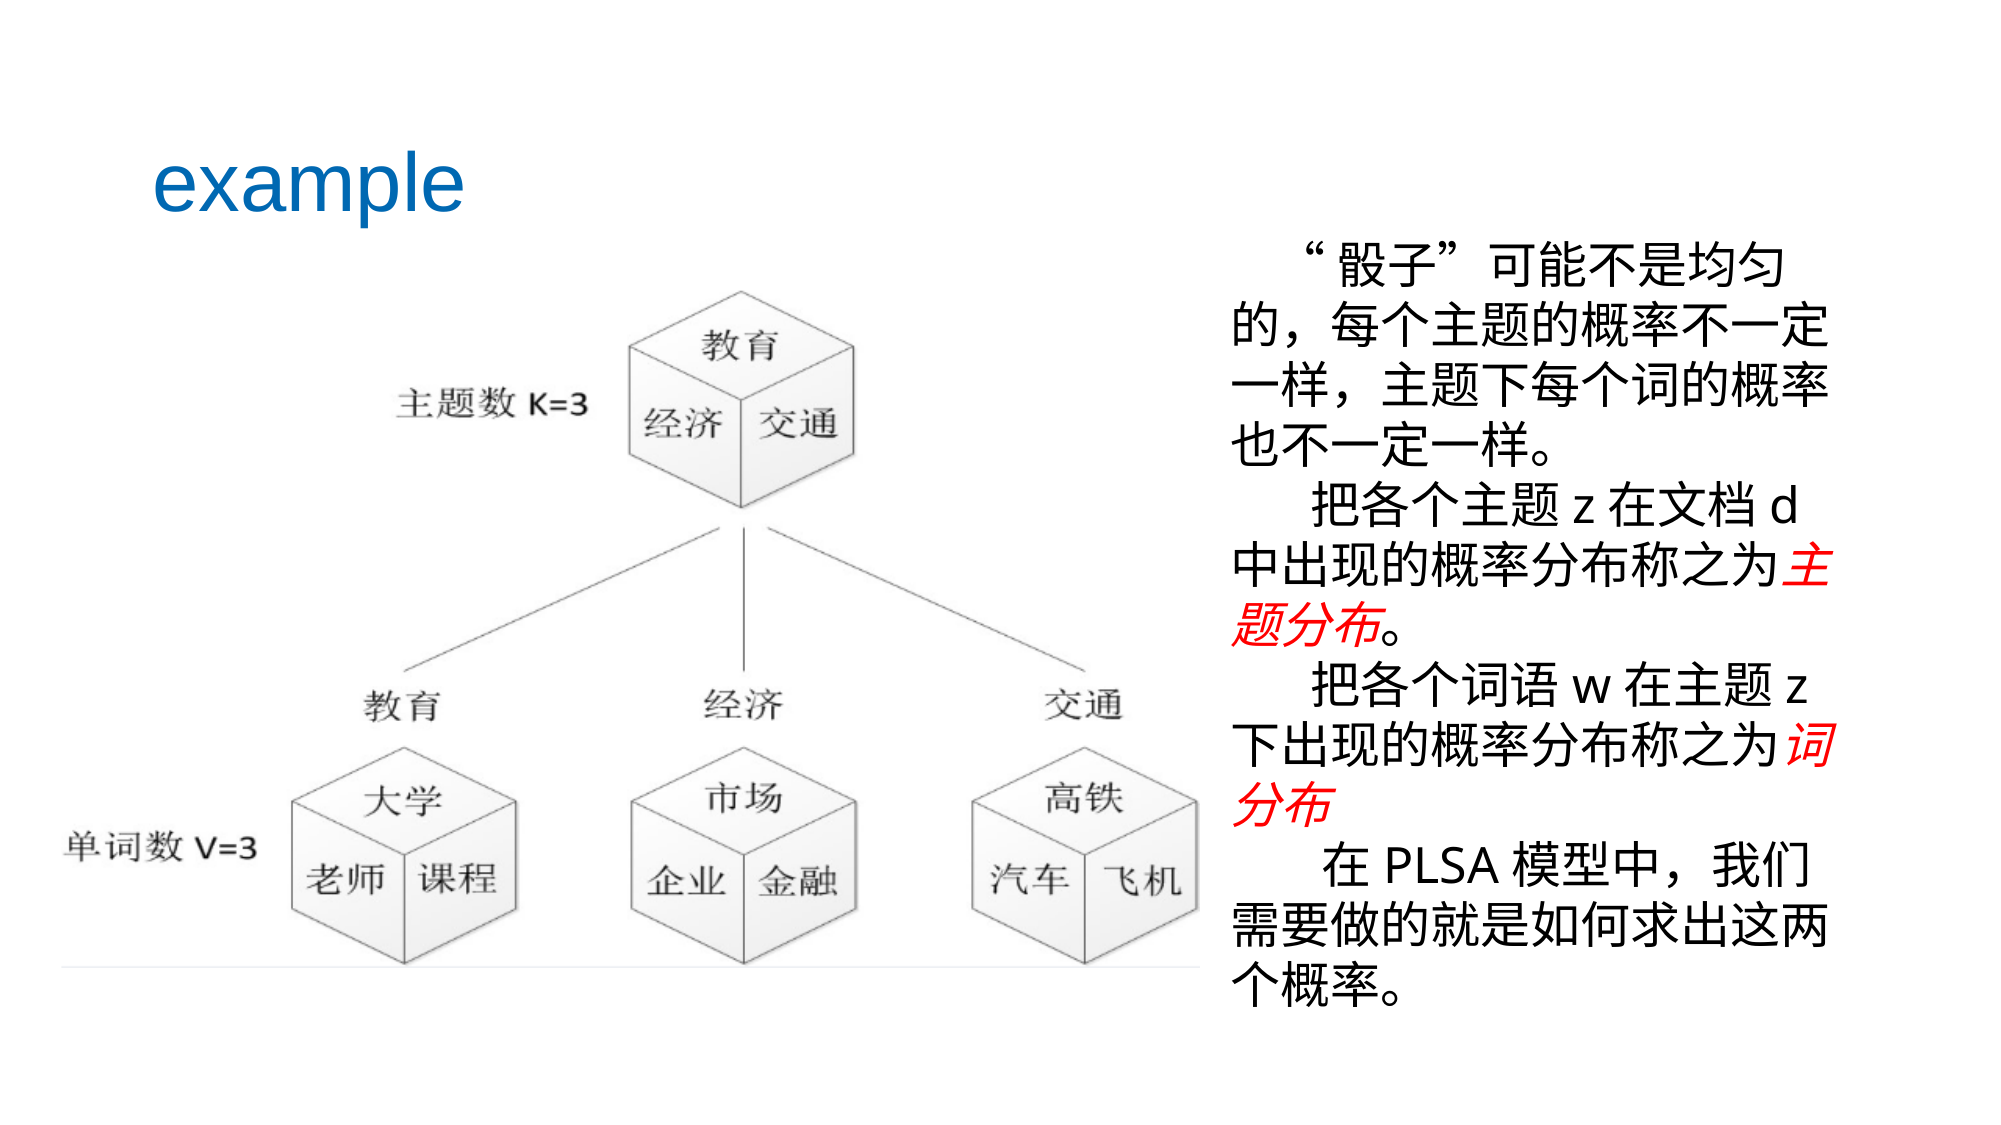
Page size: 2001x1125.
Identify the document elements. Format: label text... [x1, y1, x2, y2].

picture [46, 277, 1200, 968]
text_box “骰子”可能不是均匀的，每个主题的概率不一定一样，主题下每个词的概率也不一定一样。 把各个主题z在文档d中出现的概率分布称之为主题分布。 把各个词语w在主题z下出现的概率分布称之为词分布 在PLSA模型中，我们需要做的就是如何求出这两个概率。 [1215, 225, 1847, 1021]
title example [137, 59, 1863, 278]
